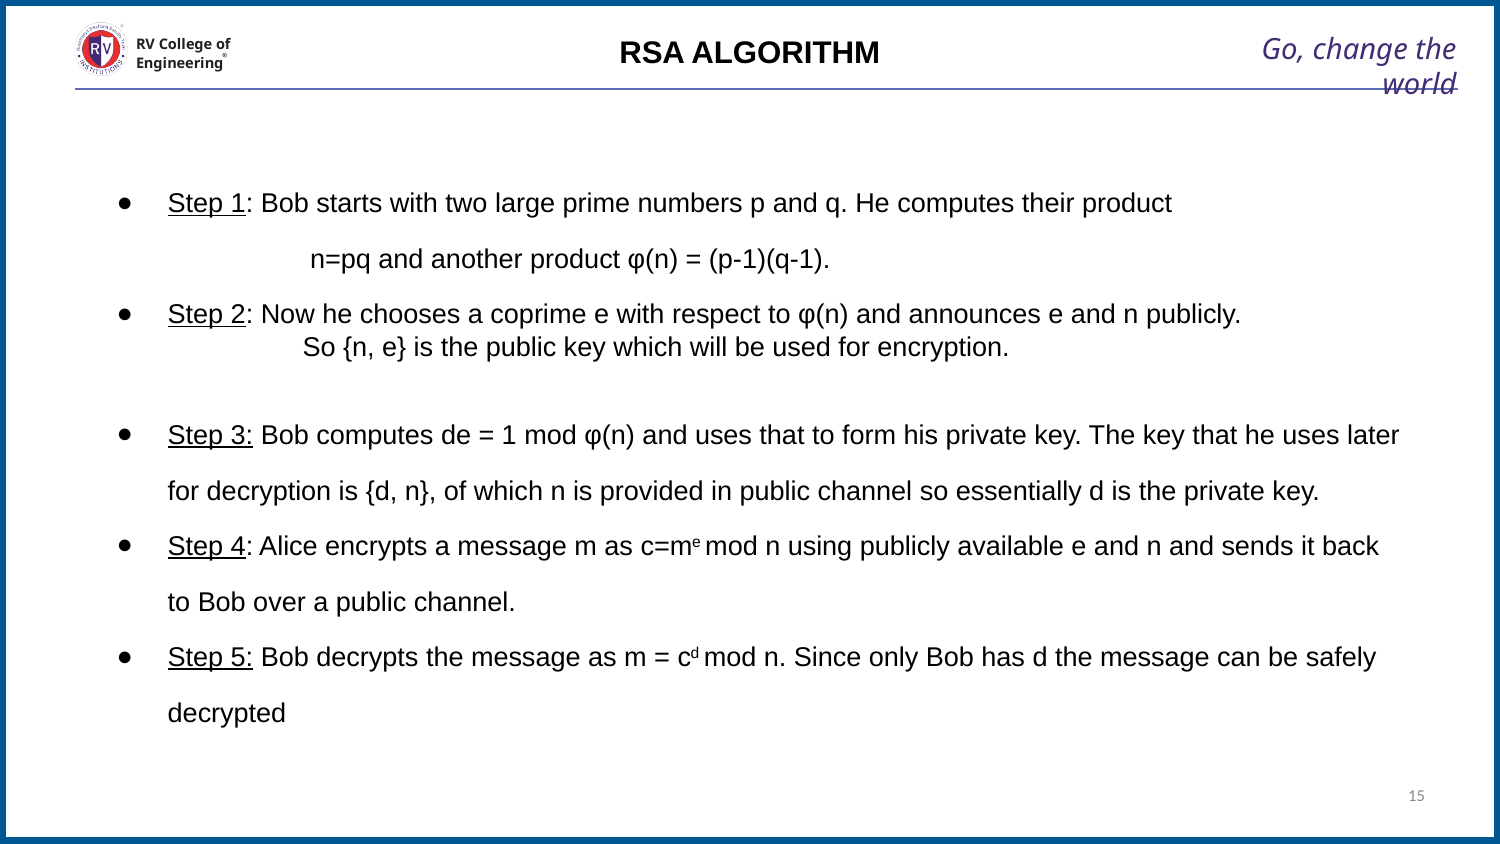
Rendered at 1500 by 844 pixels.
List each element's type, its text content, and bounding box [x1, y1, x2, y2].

slide_number ‹#› [1080, 784, 1426, 844]
text_box RV College of Engineering [136, 32, 239, 71]
text_box [0, 0, 1500, 844]
text_box RSA ALGORITHM [481, 25, 1019, 77]
text_box Step 1: Bob starts with two large prime numbers p and q. He computes their product n=pq and another product φ(n) = (p-1)(q-1). Step 2: Now he chooses a coprime e with respect to φ(n) and announces e and n publicly. So {n, e} is the public key which will be used for encryption. Step 3: Bob computes de = 1 mod φ(n) and uses that to form his private key. The key that he uses later for decryption is {d, n}, of which n is provided in public channel so essentially d is the private key. Step 4: Alice encrypts a message m as c=me mod n using publicly available e and n and sends it back to Bob over a public channel. Step 5: Bob decrypts the message as m = cd mod n. Since only Bob has d the message can be safely decrypted [85, 156, 1414, 735]
text_box [74, 22, 128, 76]
title Go, change the world [1182, 30, 1457, 172]
